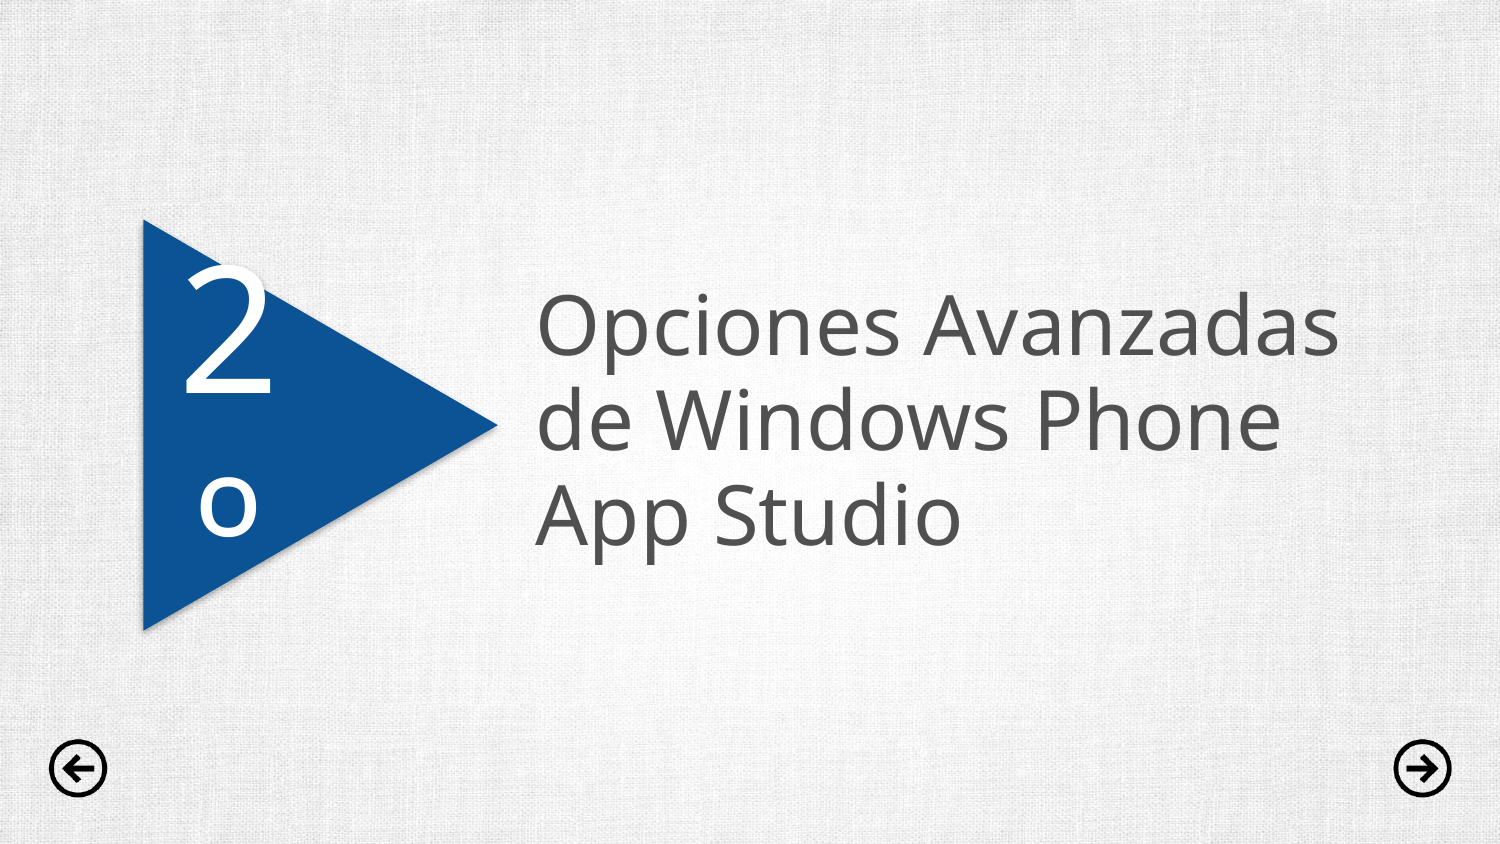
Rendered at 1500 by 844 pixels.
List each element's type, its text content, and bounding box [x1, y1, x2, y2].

list Opciones Avanzadas de Windows Phone App Studio [513, 315, 1483, 529]
picture [0, 0, 1500, 844]
text_box 2º [142, 218, 499, 632]
